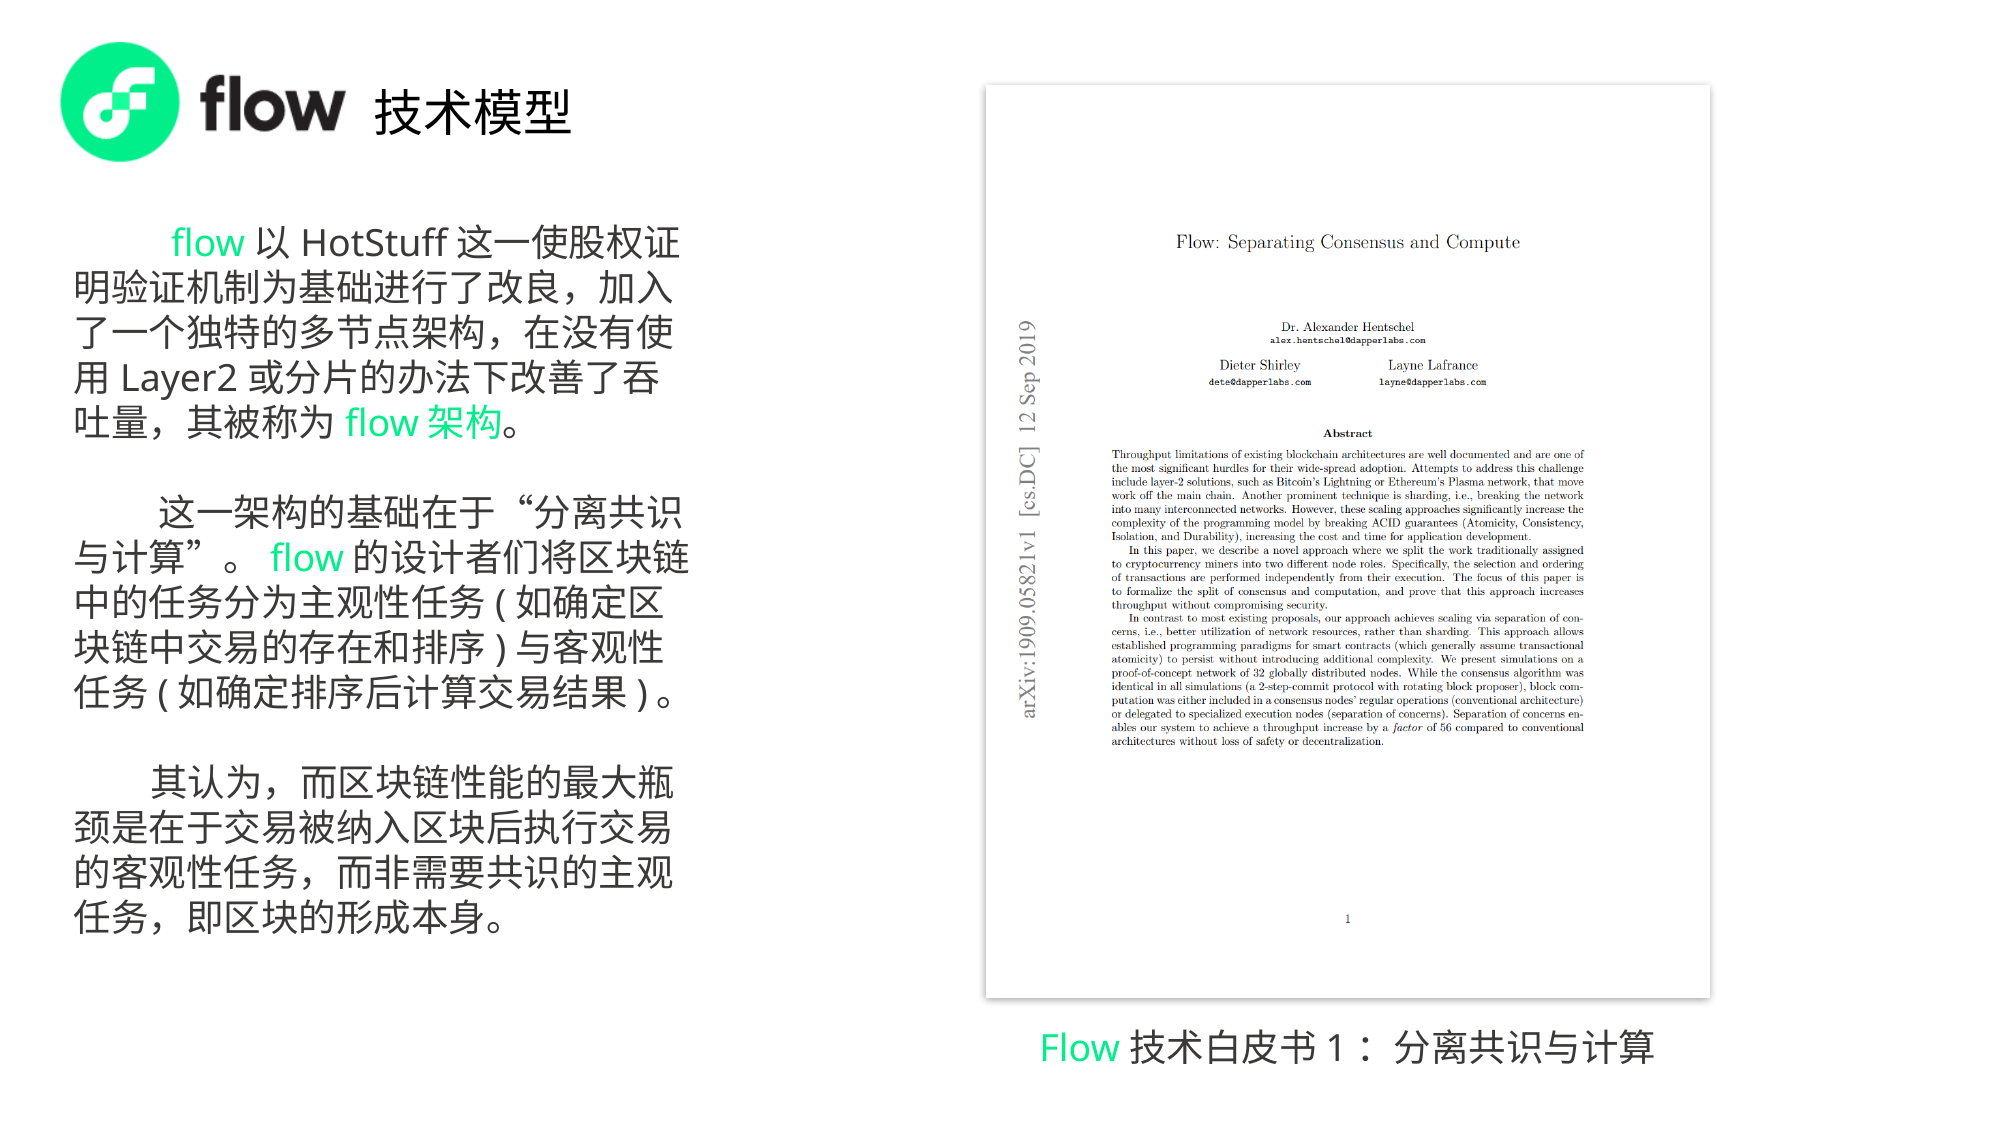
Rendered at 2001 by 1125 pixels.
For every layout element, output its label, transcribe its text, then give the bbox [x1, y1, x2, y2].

text_box flow以HotStuff这一使股权证明验证机制为基础进行了改良，加入了一个独特的多节点架构，在没有使用Layer2或分片的办法下改善了吞吐量，其被称为flow架构。 这一架构的基础在于“分离共识与计算”。flow的设计者们将区块链中的任务分为主观性任务(如确定区块链中交易的存在和排序)与客观性任务(如确定排序后计算交易结果)。 其认为，而区块链性能的最大瓶颈是在于交易被纳入区块后执行交易的客观性任务，而非需要共识的主观任务，即区块的形成本身。 [58, 211, 710, 1037]
text_box 技术模型 [375, 73, 589, 149]
picture [58, 12, 375, 187]
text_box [887, 99, 1808, 1077]
